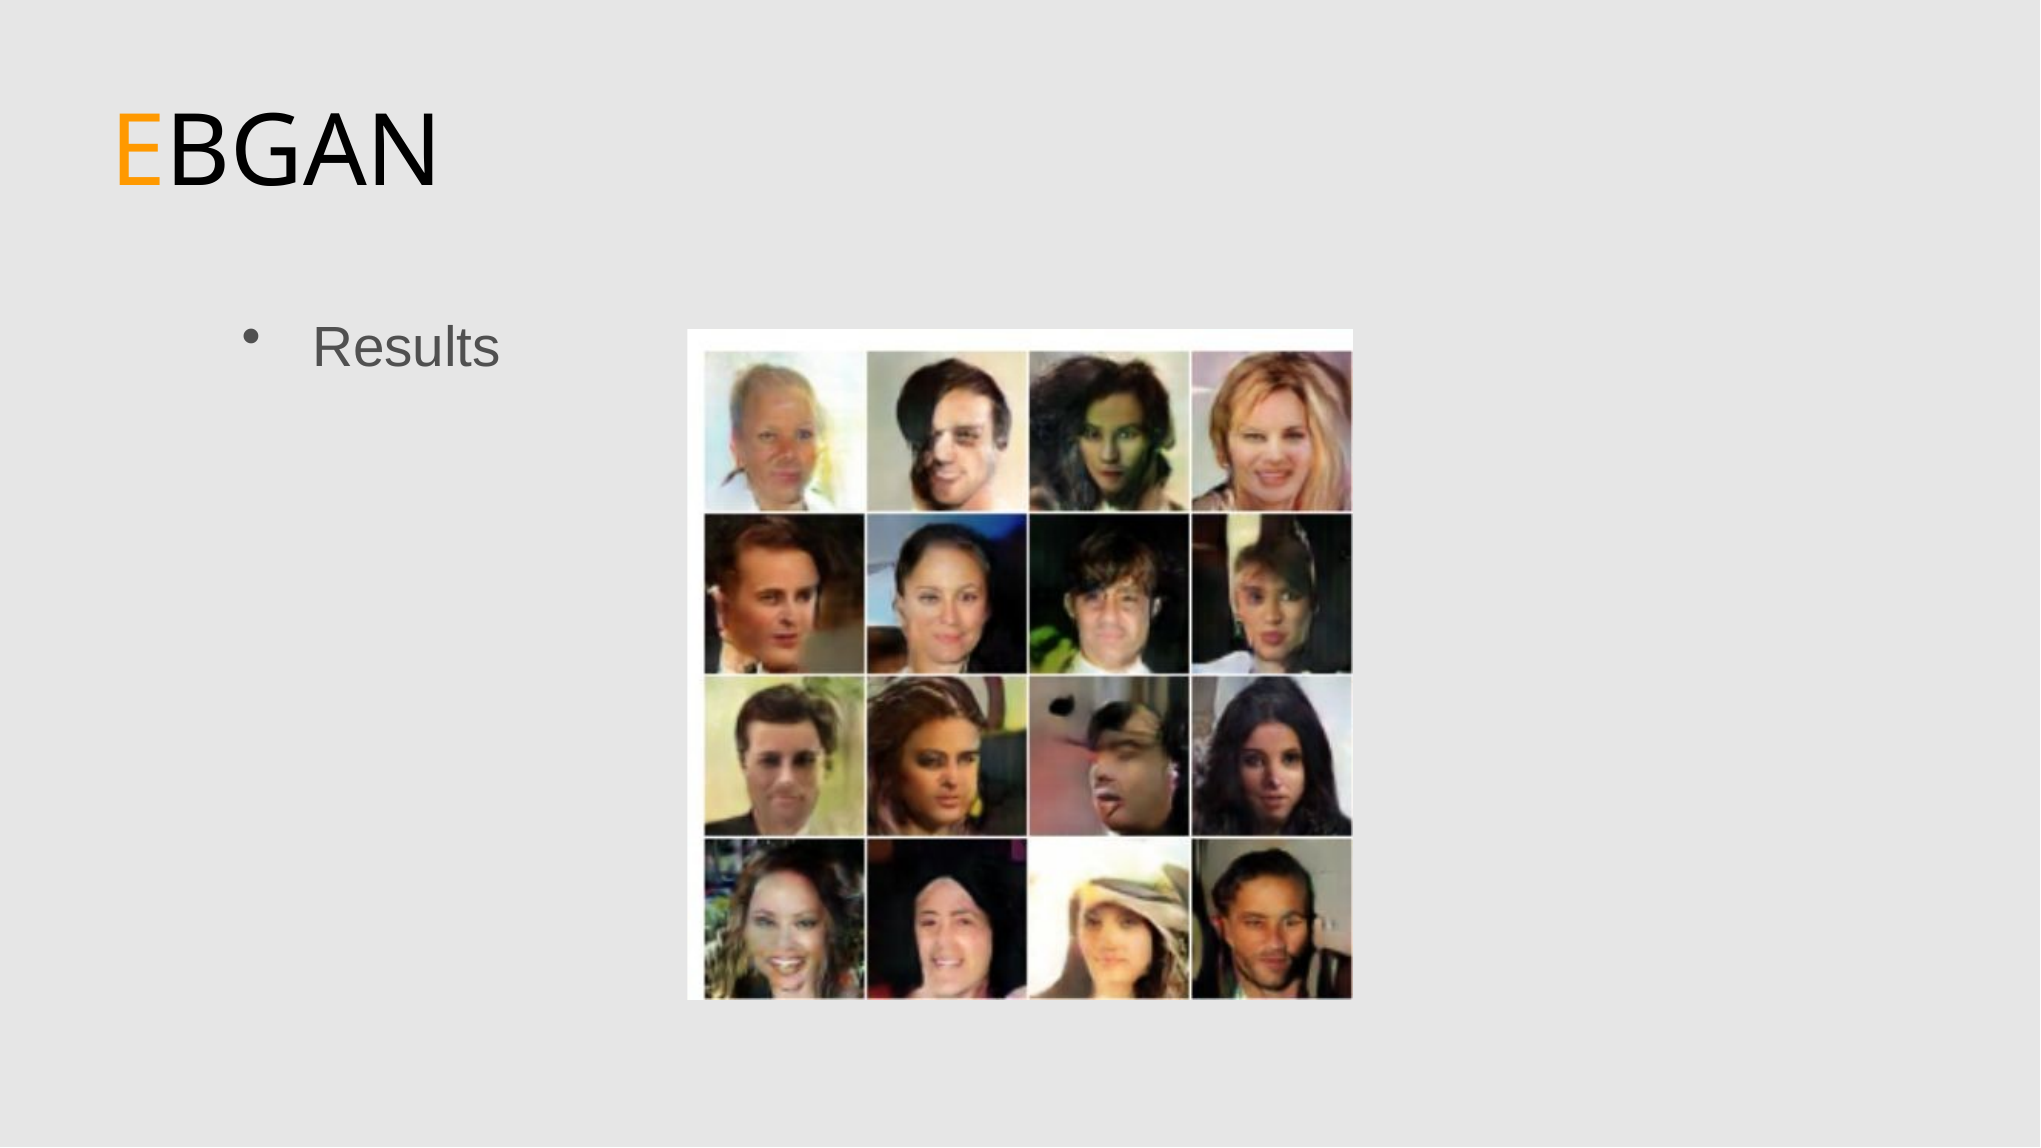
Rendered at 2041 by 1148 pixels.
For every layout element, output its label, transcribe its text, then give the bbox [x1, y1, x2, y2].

title EBGAN [107, 82, 658, 278]
text_box Results [238, 306, 505, 378]
text_box [687, 329, 1353, 1000]
